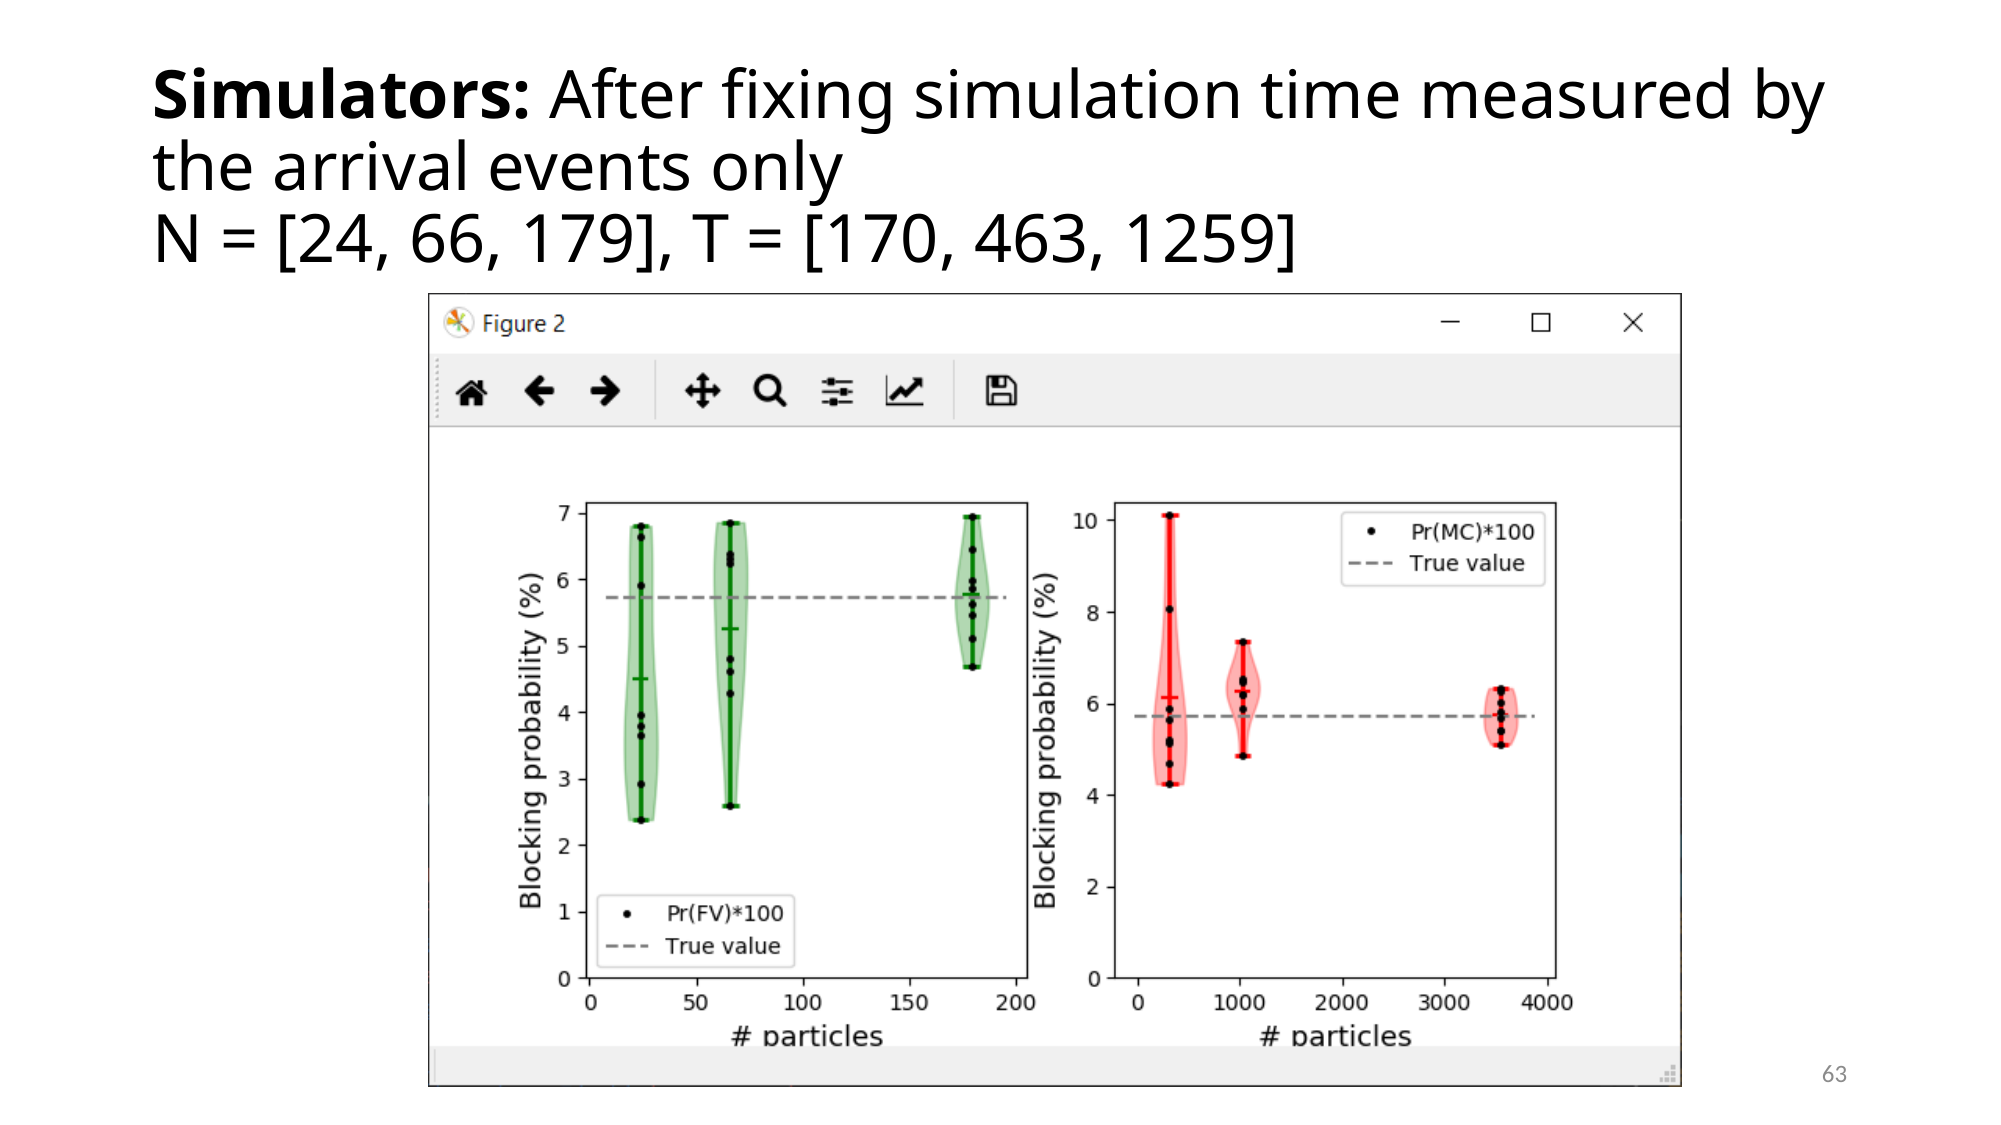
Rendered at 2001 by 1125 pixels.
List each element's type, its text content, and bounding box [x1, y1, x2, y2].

picture [428, 293, 1682, 1088]
title Simulators: After fixing simulation time measured by the arrival events only N = [24, 66, 179], T = [170, 463, 1259] [137, 59, 1863, 278]
slide_number 63 [1412, 1042, 1863, 1103]
